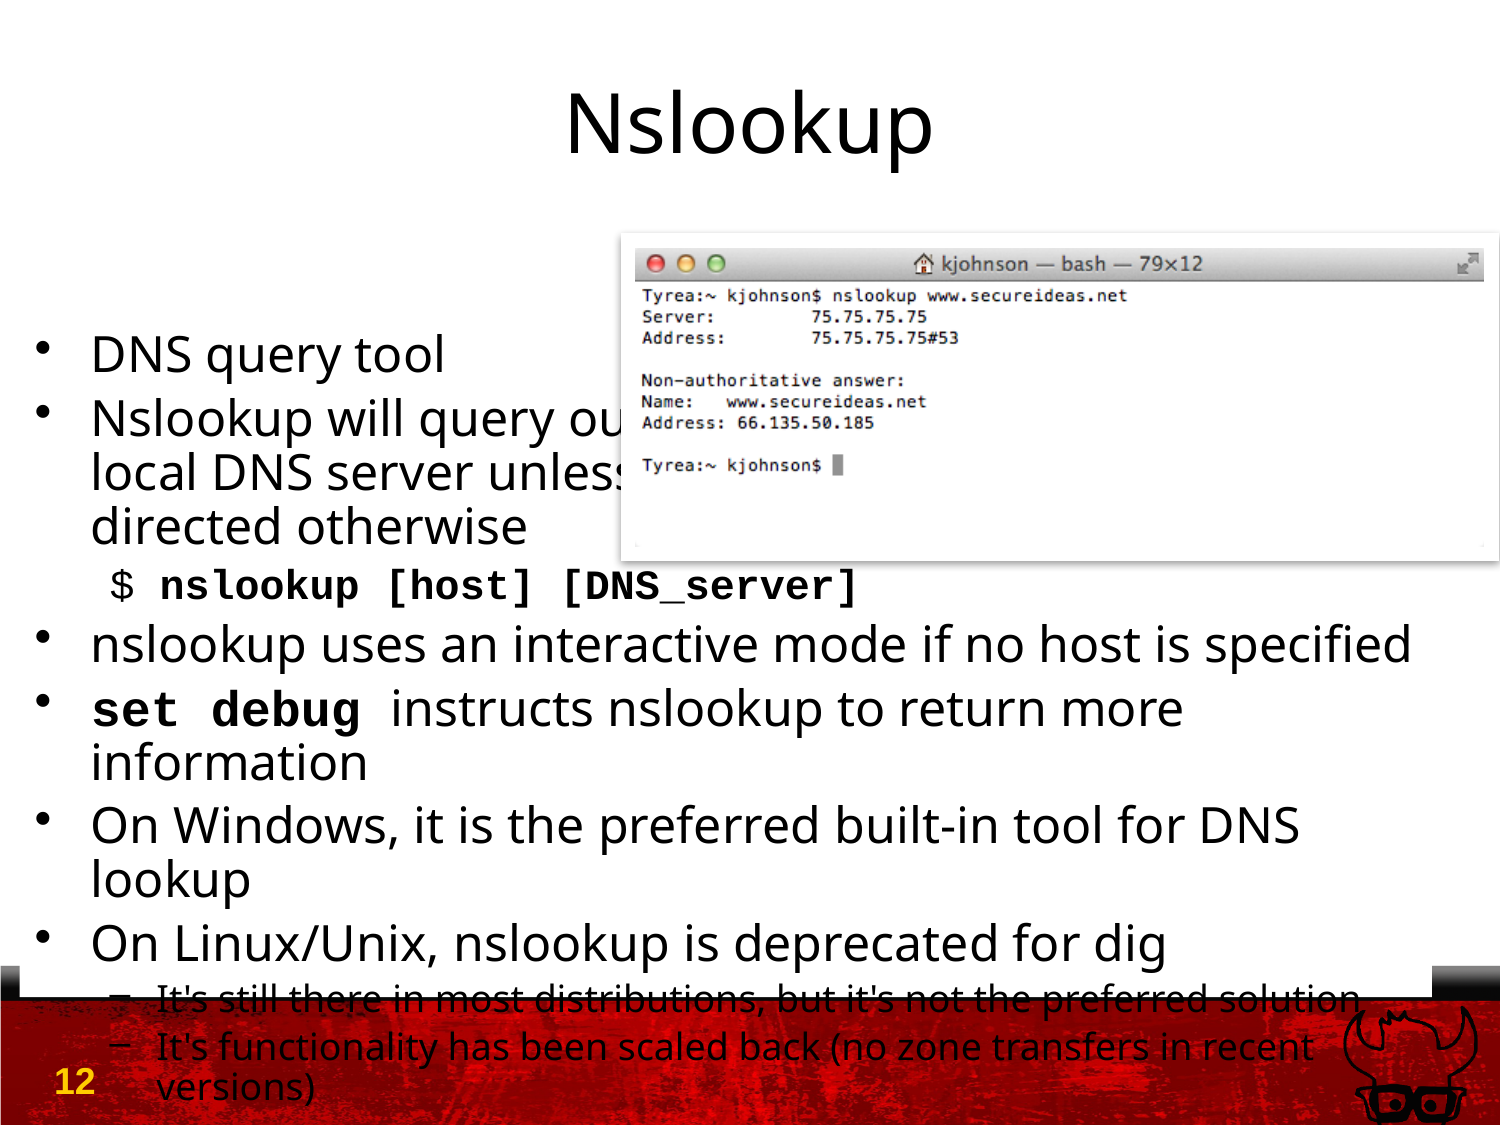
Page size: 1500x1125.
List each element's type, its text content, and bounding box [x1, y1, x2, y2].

list DNS query tool Nslookup will query our local DNS server unless directed otherwise $ nslookup [host] [DNS_server] nslookup uses an interactive mode if no host is specified set debug instructs nslookup to return more information On Windows, it is the preferred built-in tool for DNS lookup On Linux/Unix, nslookup is deprecated for dig It's still there in most distributions, but it's not the preferred solution It's functionality has been scaled back (no zone transfers in recent versions) [19, 321, 1433, 998]
picture [0, 282, 1500, 1125]
picture [635, 247, 1485, 547]
title Nslookup [112, 26, 1388, 215]
